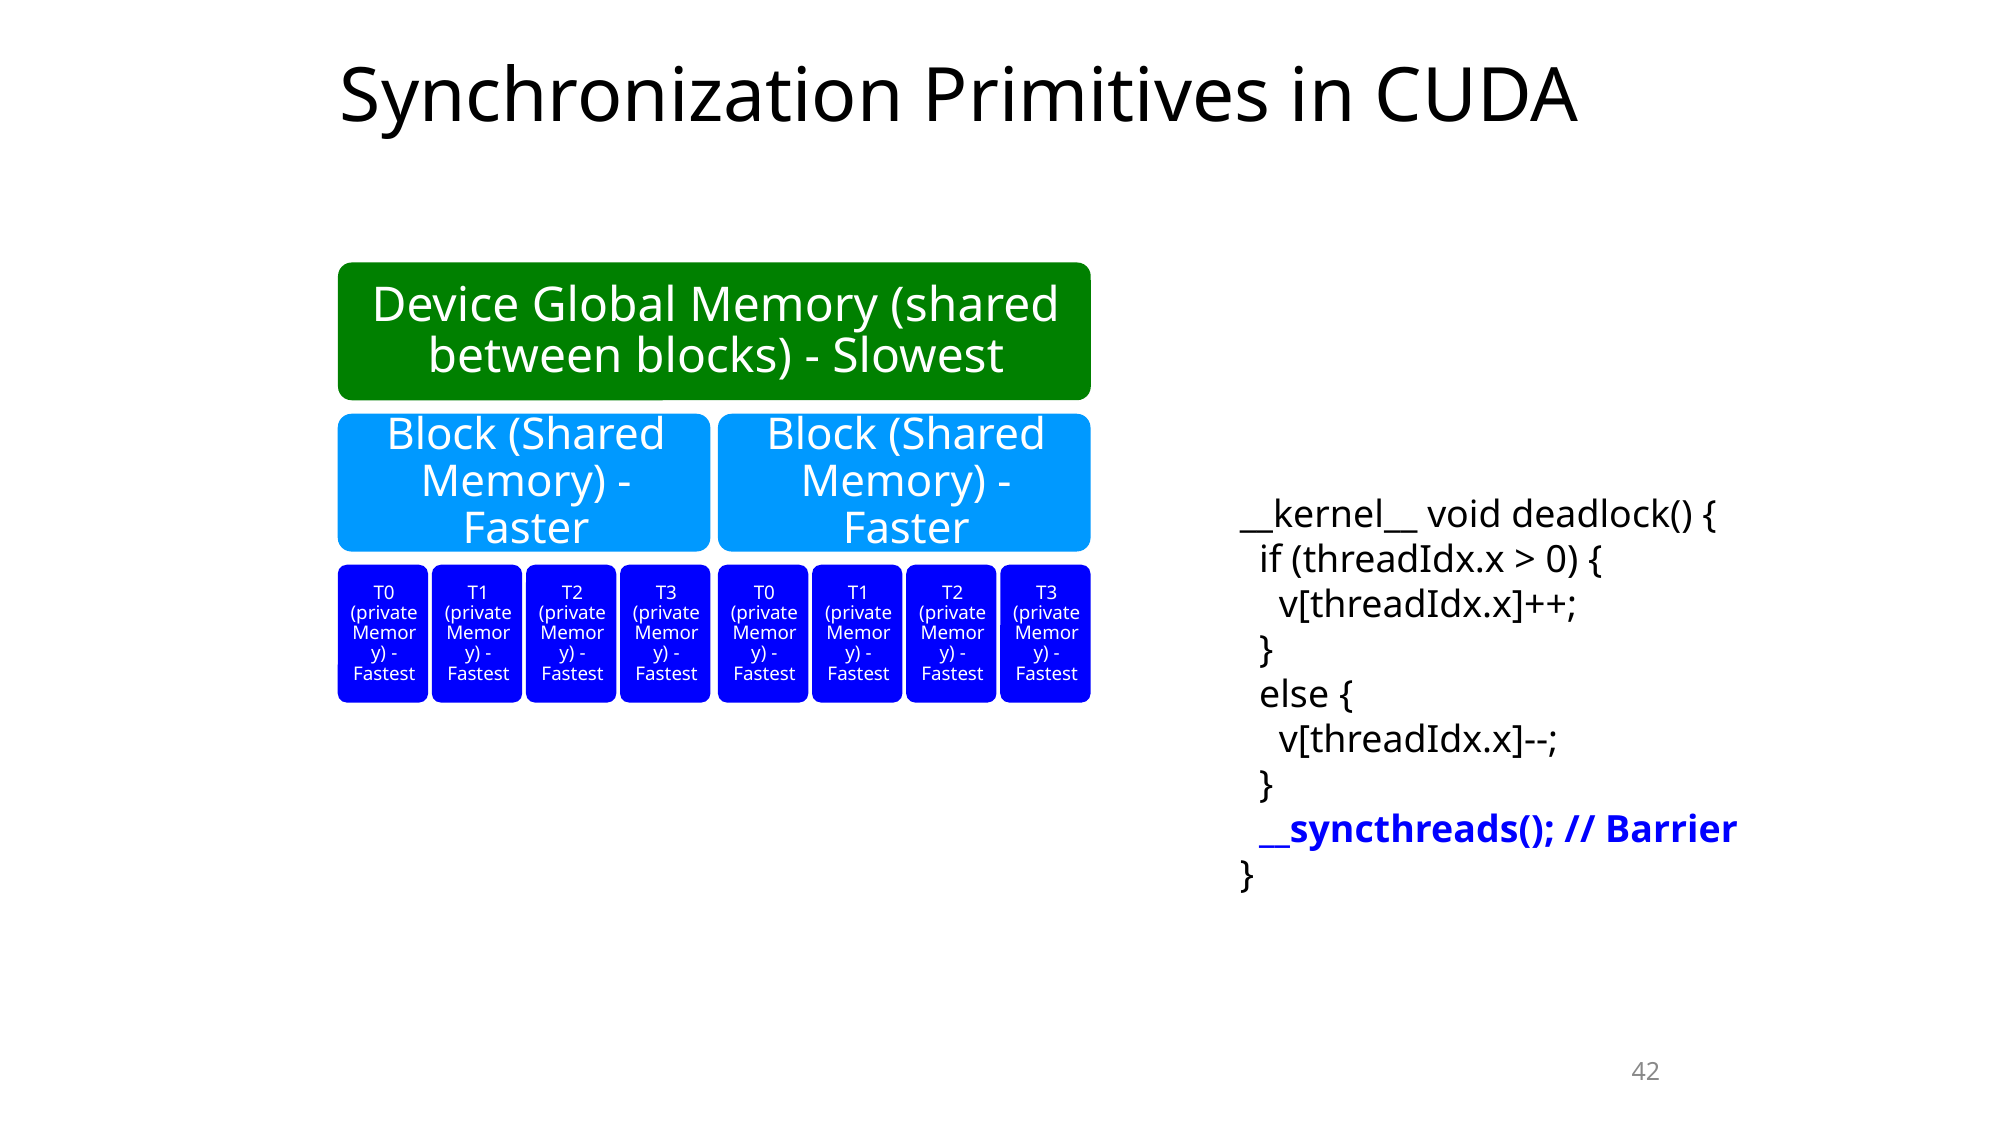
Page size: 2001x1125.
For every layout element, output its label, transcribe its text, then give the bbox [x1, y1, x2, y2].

text_box __kernel__ void deadlock() { if (threadIdx.x > 0) { v[threadIdx.x]++; } else { v[threadIdx.x]--; } __syncthreads(); // Barrier } [1224, 437, 1754, 948]
title Synchronization Primitives in CUDA [324, 45, 1675, 150]
text_box 42 [1325, 1042, 1675, 1103]
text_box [337, 262, 1091, 703]
